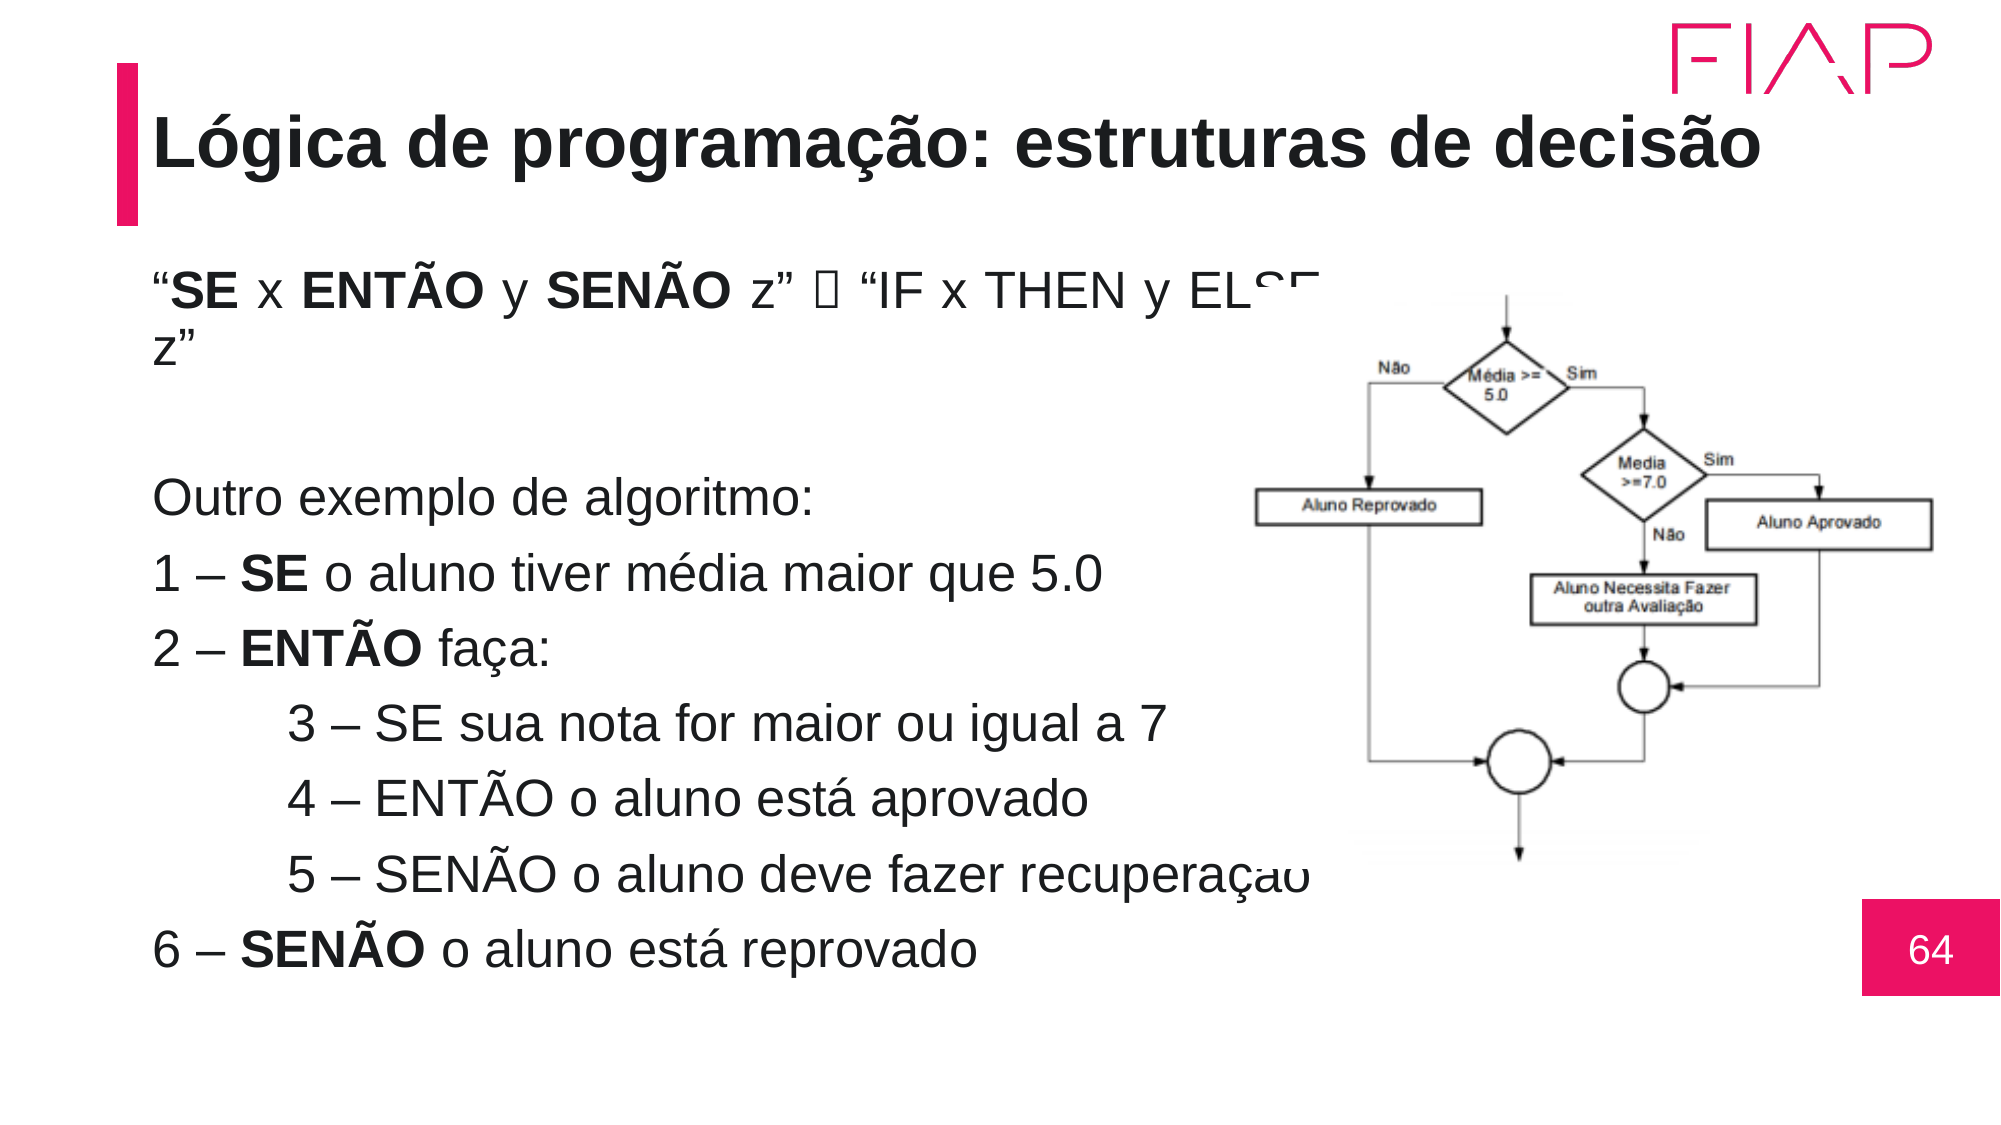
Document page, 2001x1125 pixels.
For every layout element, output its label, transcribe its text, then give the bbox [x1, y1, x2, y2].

picture [1253, 287, 1935, 869]
picture [1862, 978, 2000, 996]
picture [1862, 899, 2000, 917]
list “SE x ENTÃO y SENÃO z”  “IF x THEN y ELSE z” Outro exemplo de algoritmo: 1 – SE o aluno tiver média maior que 5.0 2 – ENTÃO faça: 3 – SE sua nota for maior ou igual a 7 4 – ENTÃO o aluno está aprovado 5 – SENÃO o aluno deve fazer recuperação 6 – SENÃO o aluno está reprovado [137, 256, 1339, 1038]
picture [117, 63, 137, 226]
picture [1672, 23, 1932, 94]
slide_number 64 [1862, 917, 2000, 978]
title Lógica de programação: estruturas de decisão [137, 63, 1863, 226]
